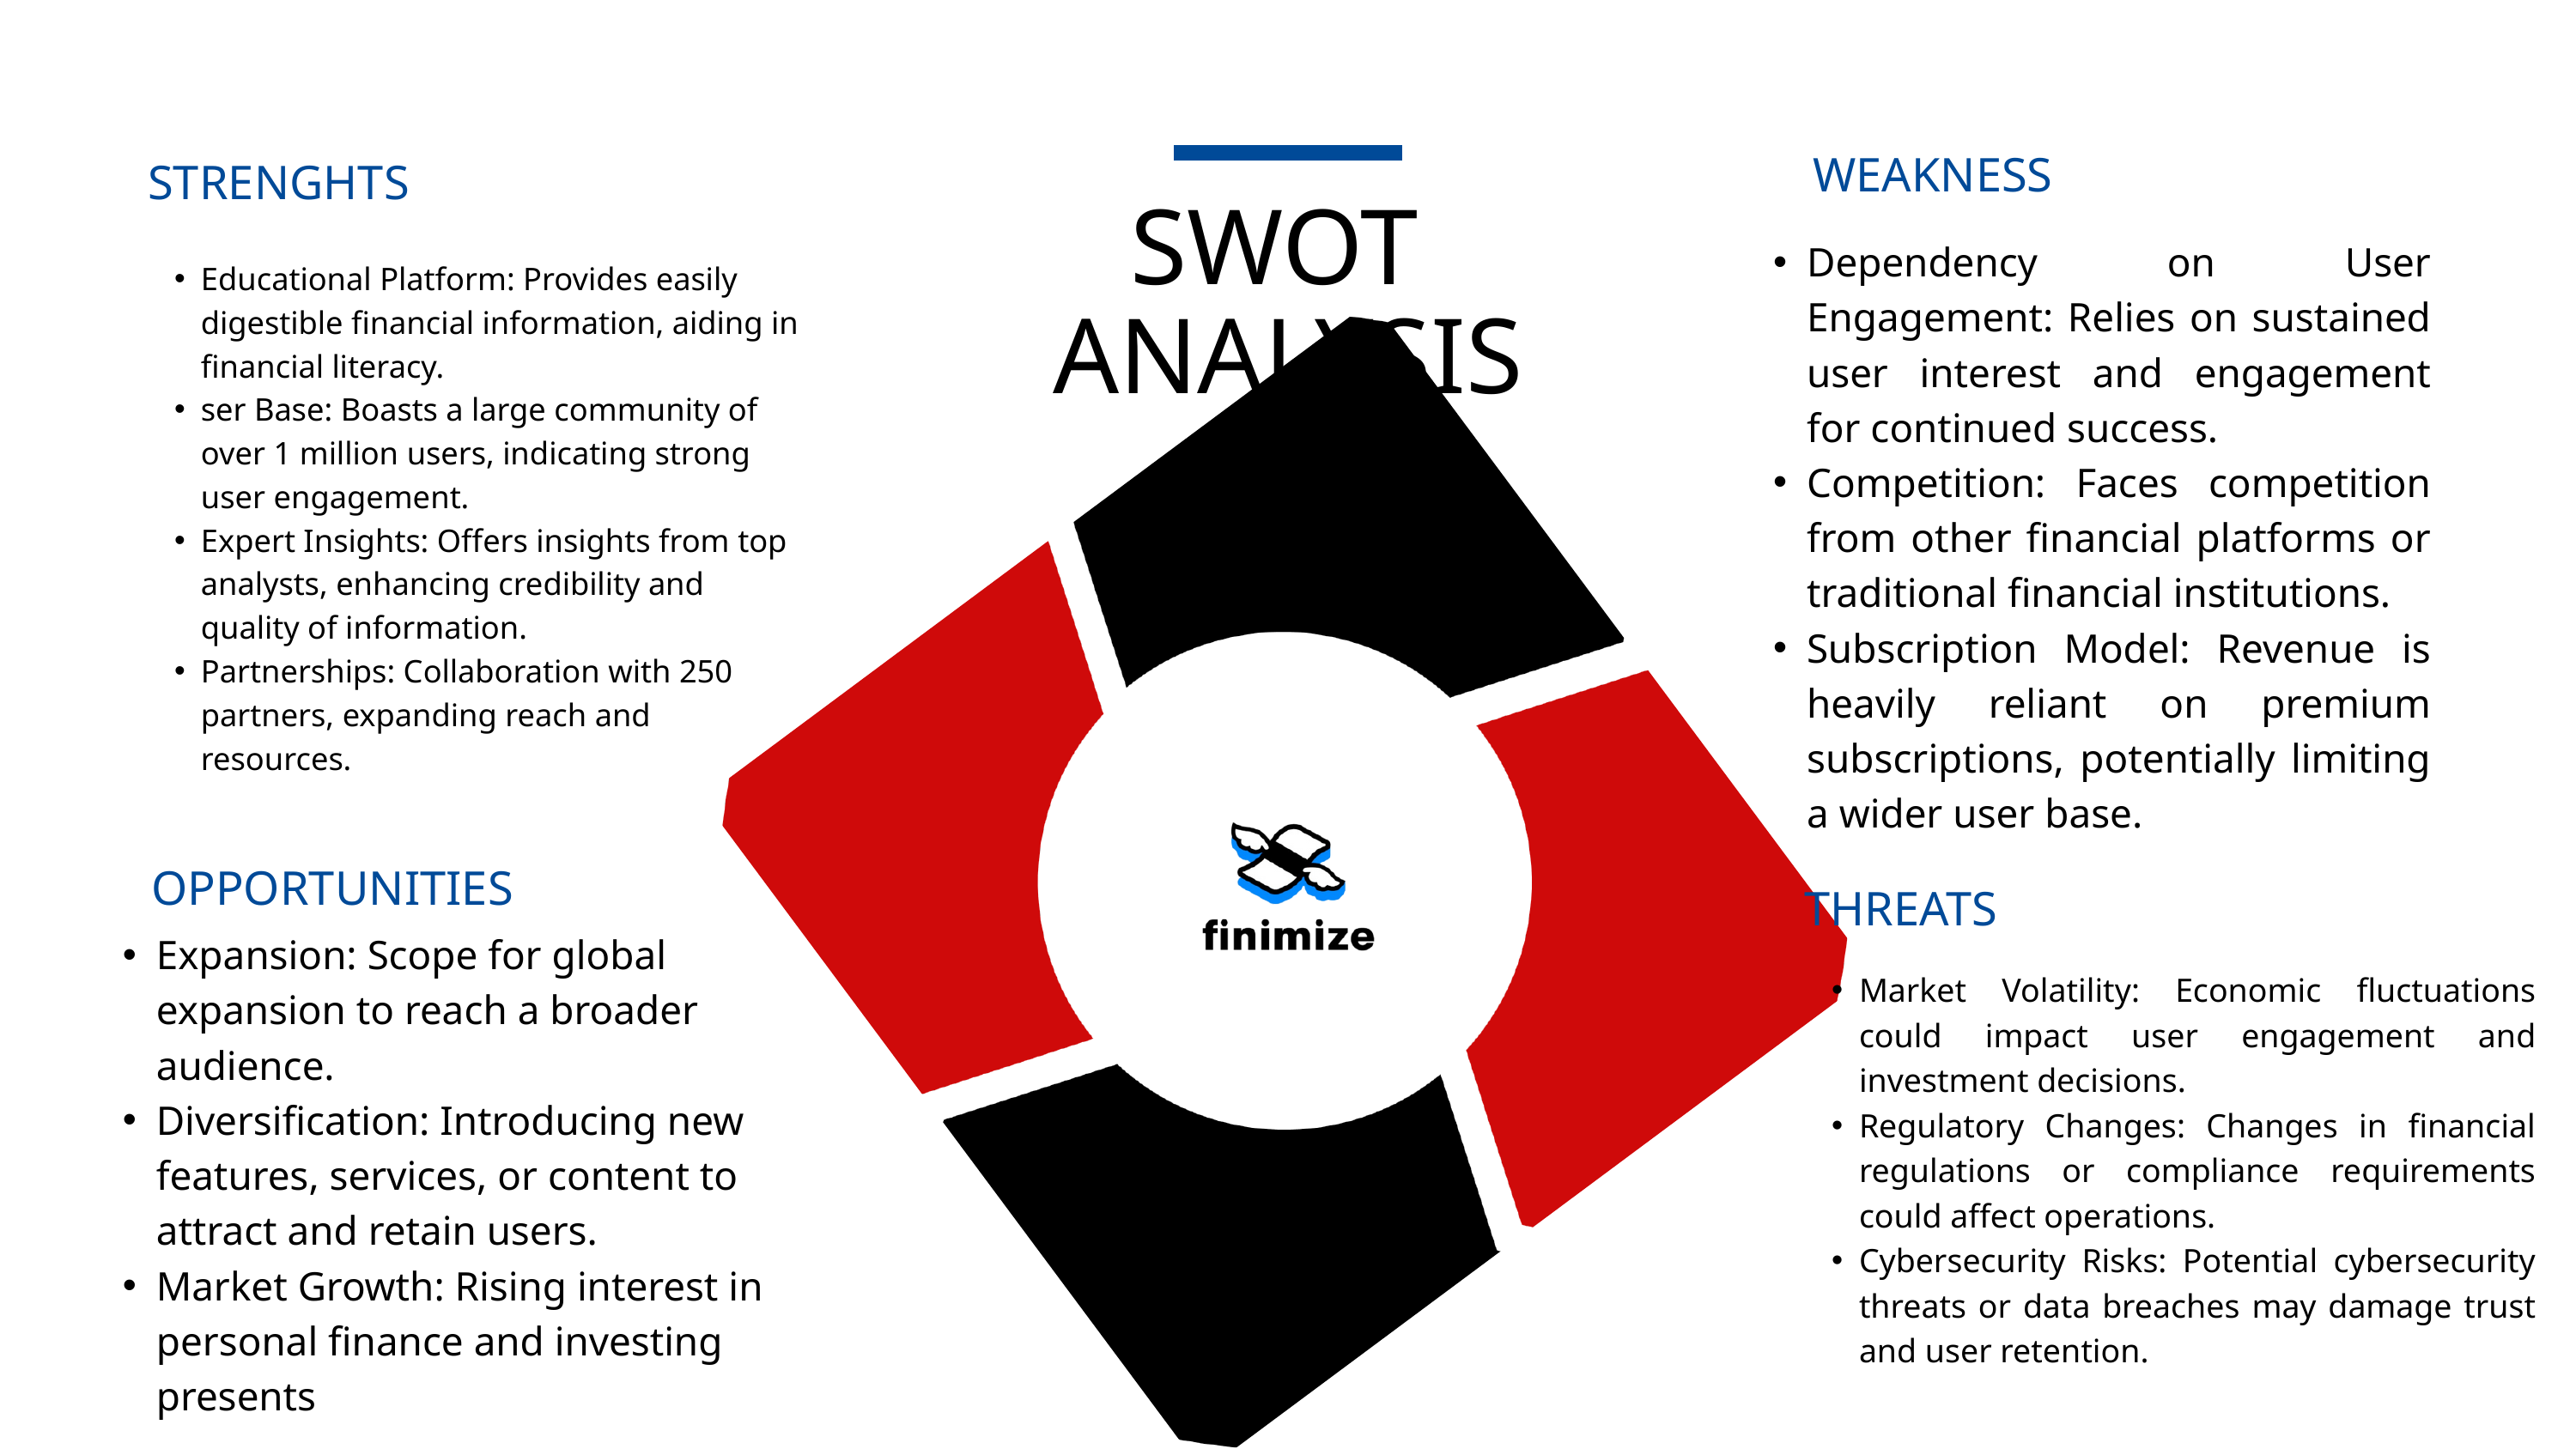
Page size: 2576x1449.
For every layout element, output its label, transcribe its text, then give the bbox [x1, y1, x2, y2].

text_box WEAKNESS [1812, 171, 2233, 202]
text_box STRENGHTS [148, 179, 711, 209]
text_box Educational Platform: Provides easily digestible financial information, aiding in financial literacy. ser Base: Boasts a large community of over 1 million users, indicating strong user engagement. Expert Insights: Offers insights from top analysts, enhancing credibility and quality of information. Partnerships: Collaboration with 250 partners, expanding reach and resources. [148, 252, 809, 777]
text_box Dependency on User Engagement: Relies on sustained user interest and engagement for continued success. Competition: Faces competition from other financial platforms or traditional financial institutions. Subscription Model: Revenue is heavily reliant on premium subscriptions, potentially limiting a wider user base. [1740, 229, 2432, 836]
text_box THREATS [1482, 905, 1998, 936]
text_box [702, 415, 1866, 1449]
text_box OPPORTUNITIES [151, 884, 644, 915]
text_box Expansion: Scope for global expansion to reach a broader audience. Diversification: Introducing new features, services, or content to attract and retain users. Market Growth: Rising interest in personal finance and investing presents [89, 922, 769, 1419]
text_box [1173, 144, 1403, 161]
text_box Market Volatility: Economic fluctuations could impact user engagement and investment decisions. Regulatory Changes: Changes in financial regulations or compliance requirements could affect operations. Cybersecurity Risks: Potential cybersecurity threats or data breaches may damage trust and user retention. [1804, 963, 2537, 1415]
text_box [1166, 764, 1410, 1008]
text_box SWOT ANALYSIS [674, 196, 1902, 415]
